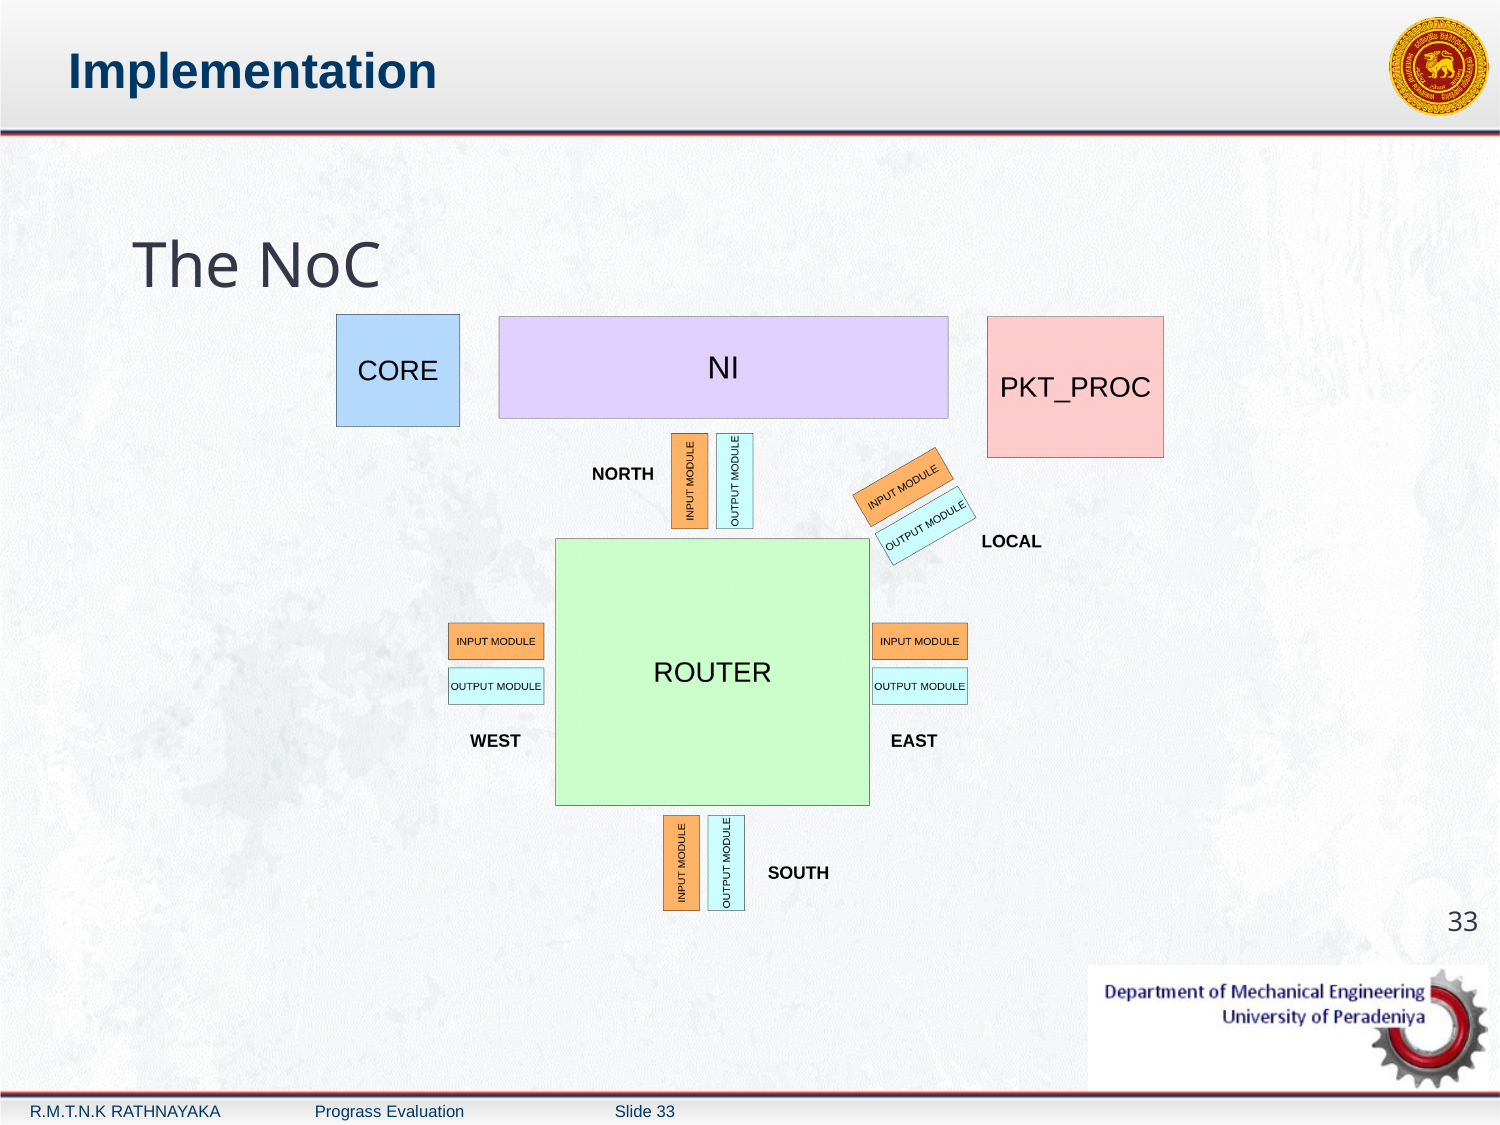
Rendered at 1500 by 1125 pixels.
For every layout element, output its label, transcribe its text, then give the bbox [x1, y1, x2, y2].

picture [0, 0, 1500, 1125]
text_box 33 [1403, 889, 1494, 955]
text_box The NoC [117, 198, 1426, 315]
text_box Implementation [53, 30, 1294, 106]
